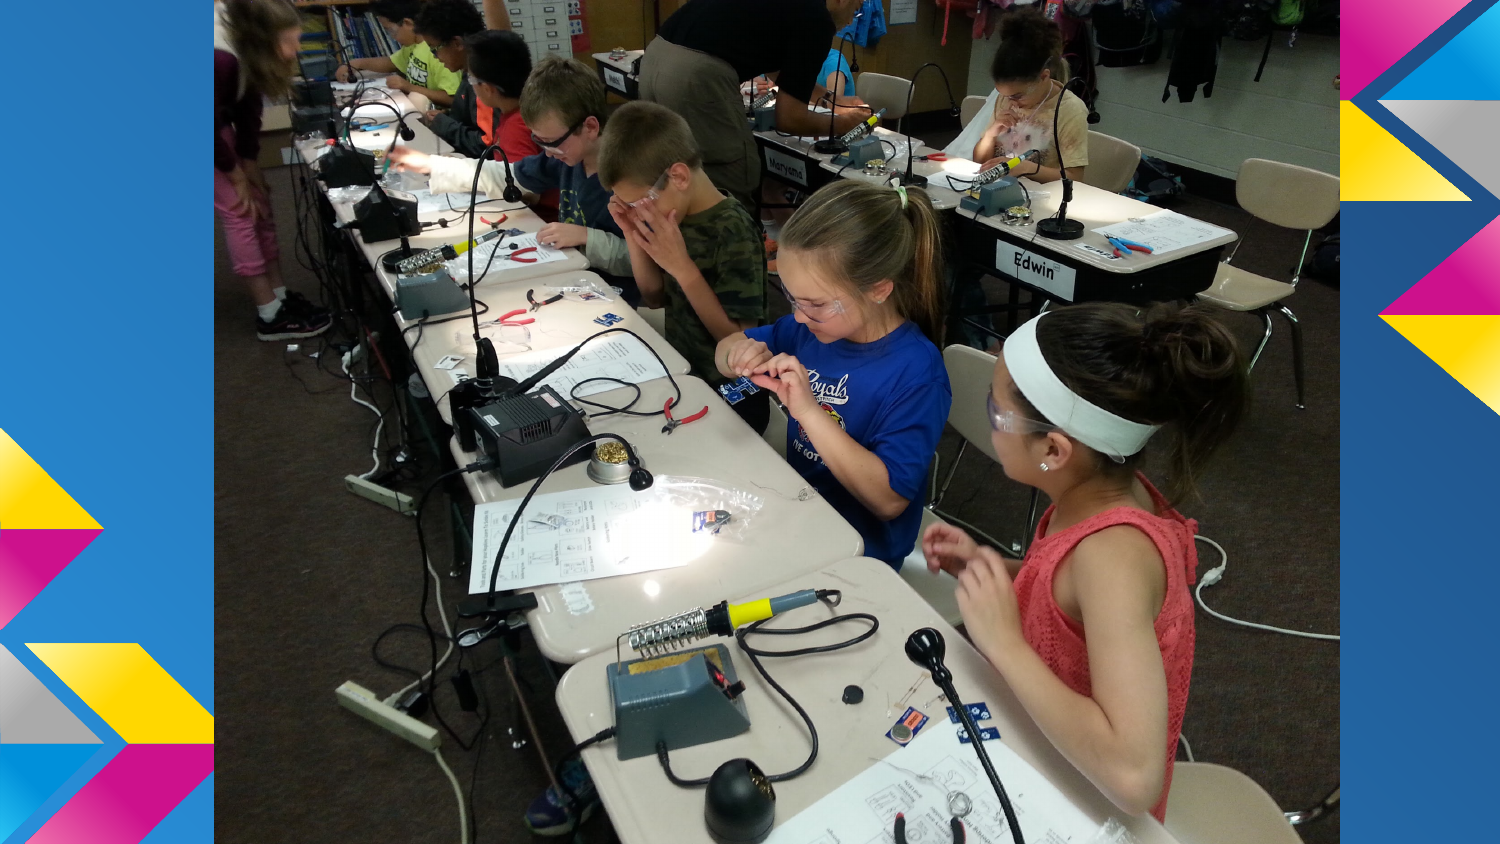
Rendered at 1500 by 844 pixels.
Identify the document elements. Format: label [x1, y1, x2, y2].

picture [214, 0, 1340, 844]
